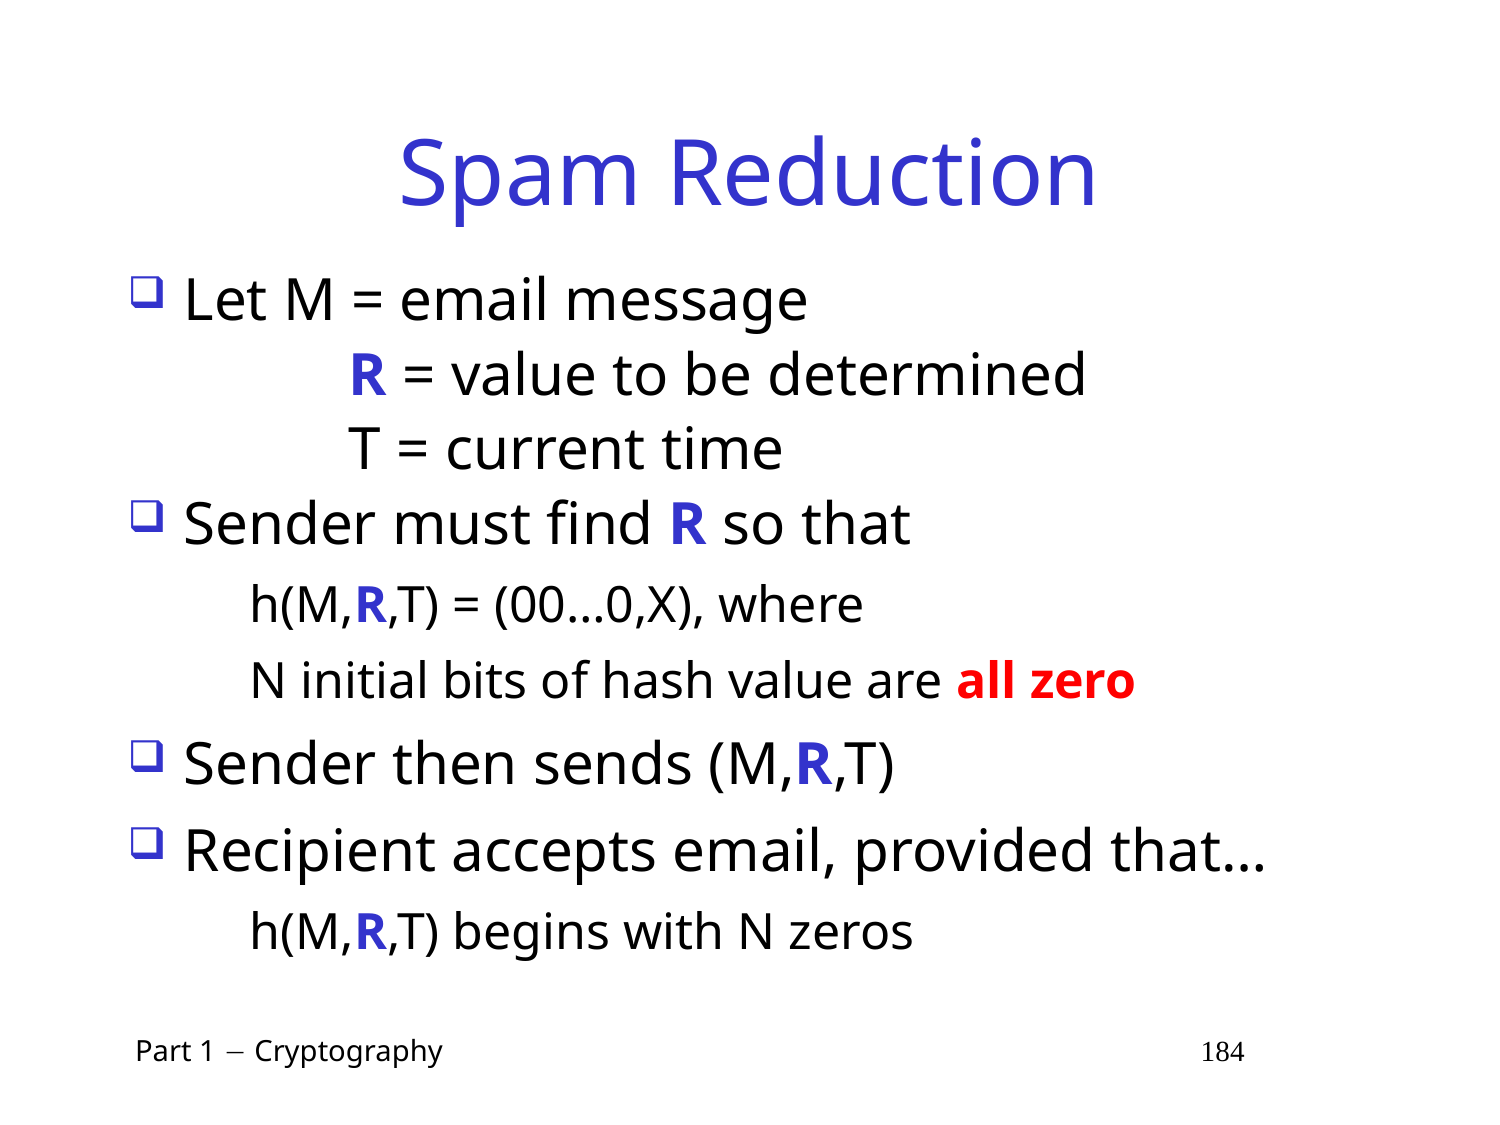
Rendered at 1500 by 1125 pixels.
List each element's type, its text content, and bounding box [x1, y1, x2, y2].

title Spam Reduction [112, 74, 1388, 263]
footer Part 1  Cryptography 184 [112, 1024, 1401, 1101]
list Let M = email message R = value to be determined T = current time Sender must find R so that h(M,R,T) = (00…0,X), where N initial bits of hash value are all zero Sender then sends (M,R,T) Recipient accepts email, provided that… h(M,R,T) begins with N zeros [112, 262, 1376, 1013]
